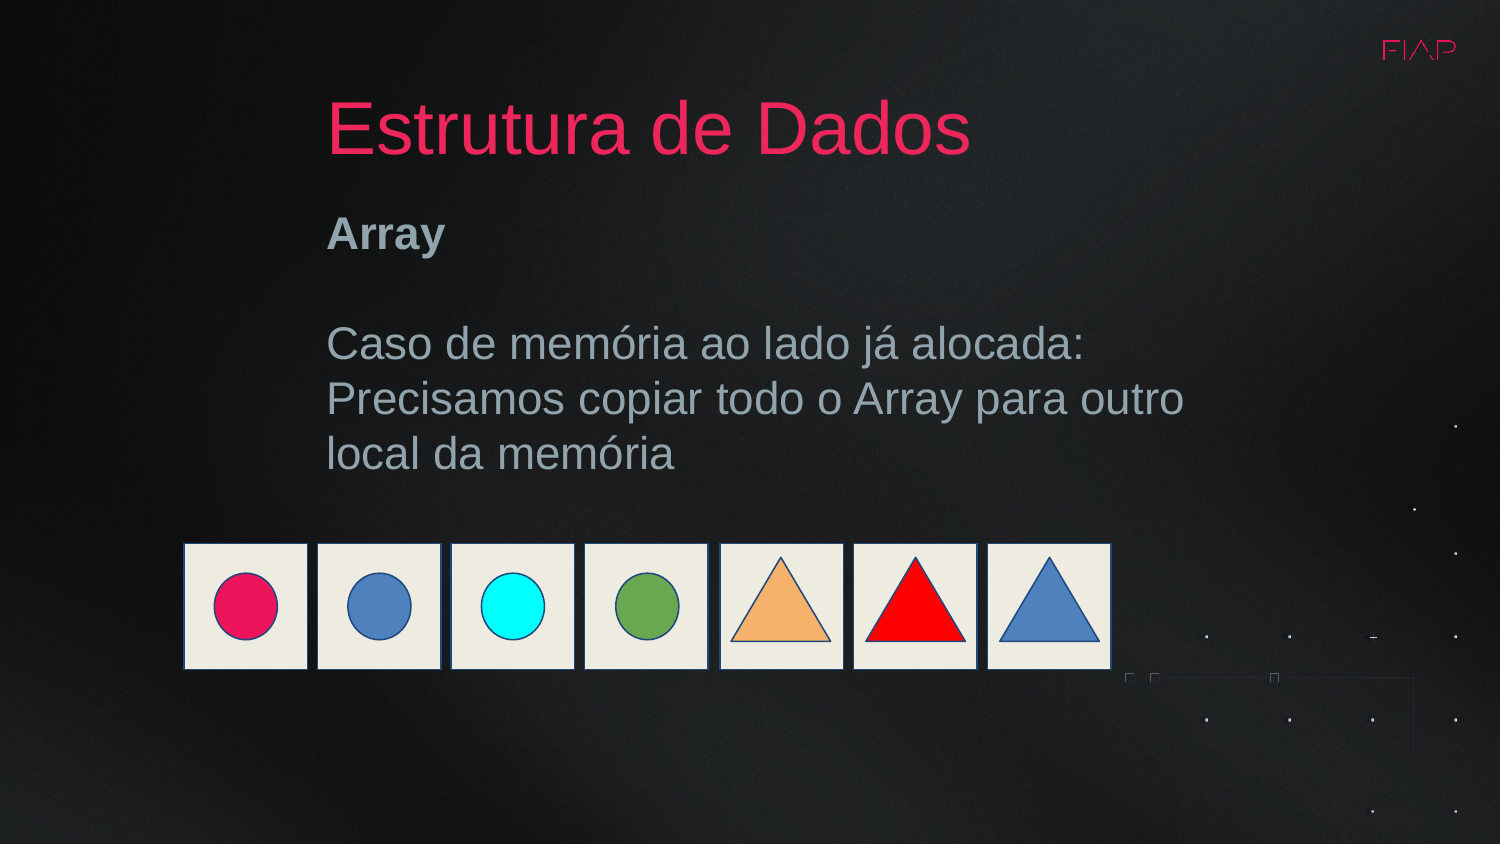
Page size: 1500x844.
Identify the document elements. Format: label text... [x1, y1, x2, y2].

text_box Estrutura de Dados [311, 72, 1126, 177]
text_box [719, 543, 844, 670]
text_box [214, 573, 278, 640]
text_box [865, 557, 966, 642]
text_box [184, 543, 308, 670]
text_box [987, 543, 1112, 670]
text_box [347, 573, 411, 640]
text_box Array Caso de memória ao lado já alocada: Precisamos copiar todo o Array para outro local da memória [311, 196, 1292, 486]
text_box [615, 573, 679, 640]
text_box [731, 557, 831, 642]
picture [0, 0, 1500, 844]
text_box [317, 543, 442, 670]
text_box [584, 543, 709, 670]
text_box [999, 557, 1100, 642]
text_box [481, 573, 545, 640]
text_box [451, 543, 575, 670]
text_box [853, 543, 977, 670]
